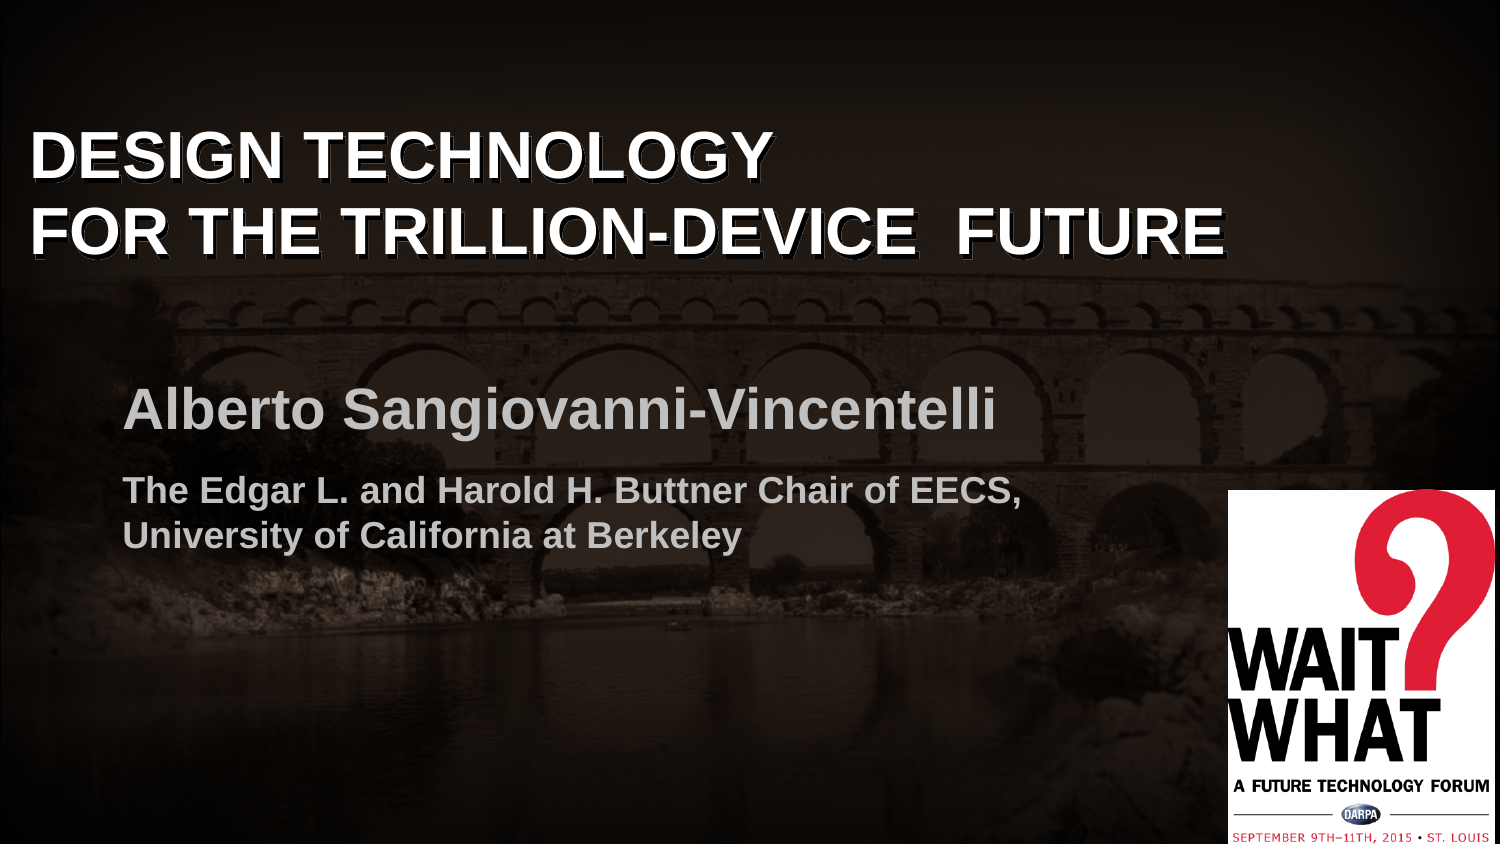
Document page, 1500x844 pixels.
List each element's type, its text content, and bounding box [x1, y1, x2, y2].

title Design Technology for the trillion-device Future [14, 110, 1253, 278]
picture [1, 0, 1499, 844]
list Alberto Sangiovanni-Vincentelli The Edgar L. and Harold H. Buttner Chair of EECS, University of California at Berkeley [106, 363, 1143, 844]
